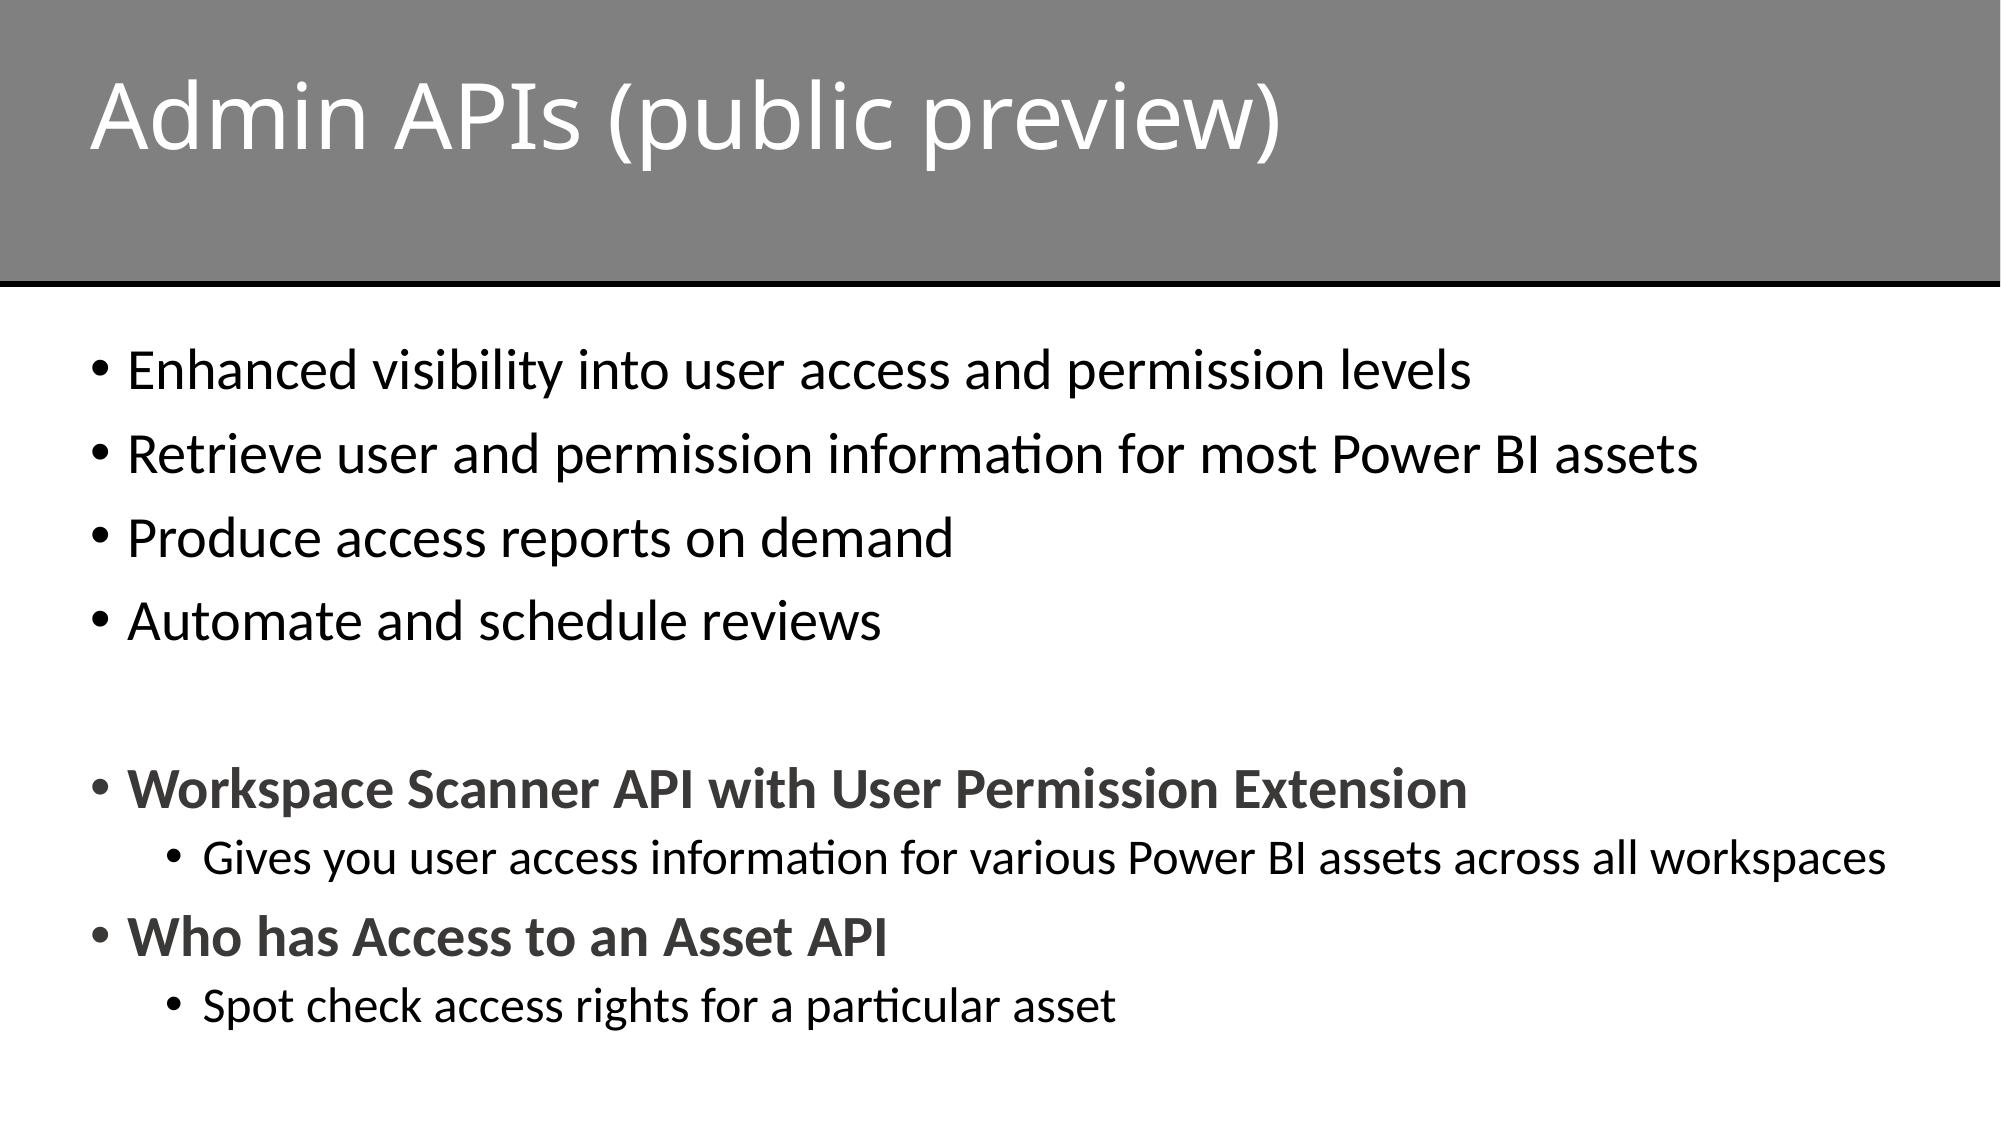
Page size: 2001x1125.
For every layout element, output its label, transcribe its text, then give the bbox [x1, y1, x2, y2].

list Enhanced visibility into user access and permission levels Retrieve user and permission information for most Power BI assets Produce access reports on demand Automate and schedule reviews Workspace Scanner API with User Permission Extension Gives you user access information for various Power BI assets across all workspaces Who has Access to an Asset API Spot check access rights for a particular asset [75, 331, 1952, 1082]
title Admin APIs (public preview) [75, 63, 1919, 178]
text_box [0, 0, 2000, 281]
